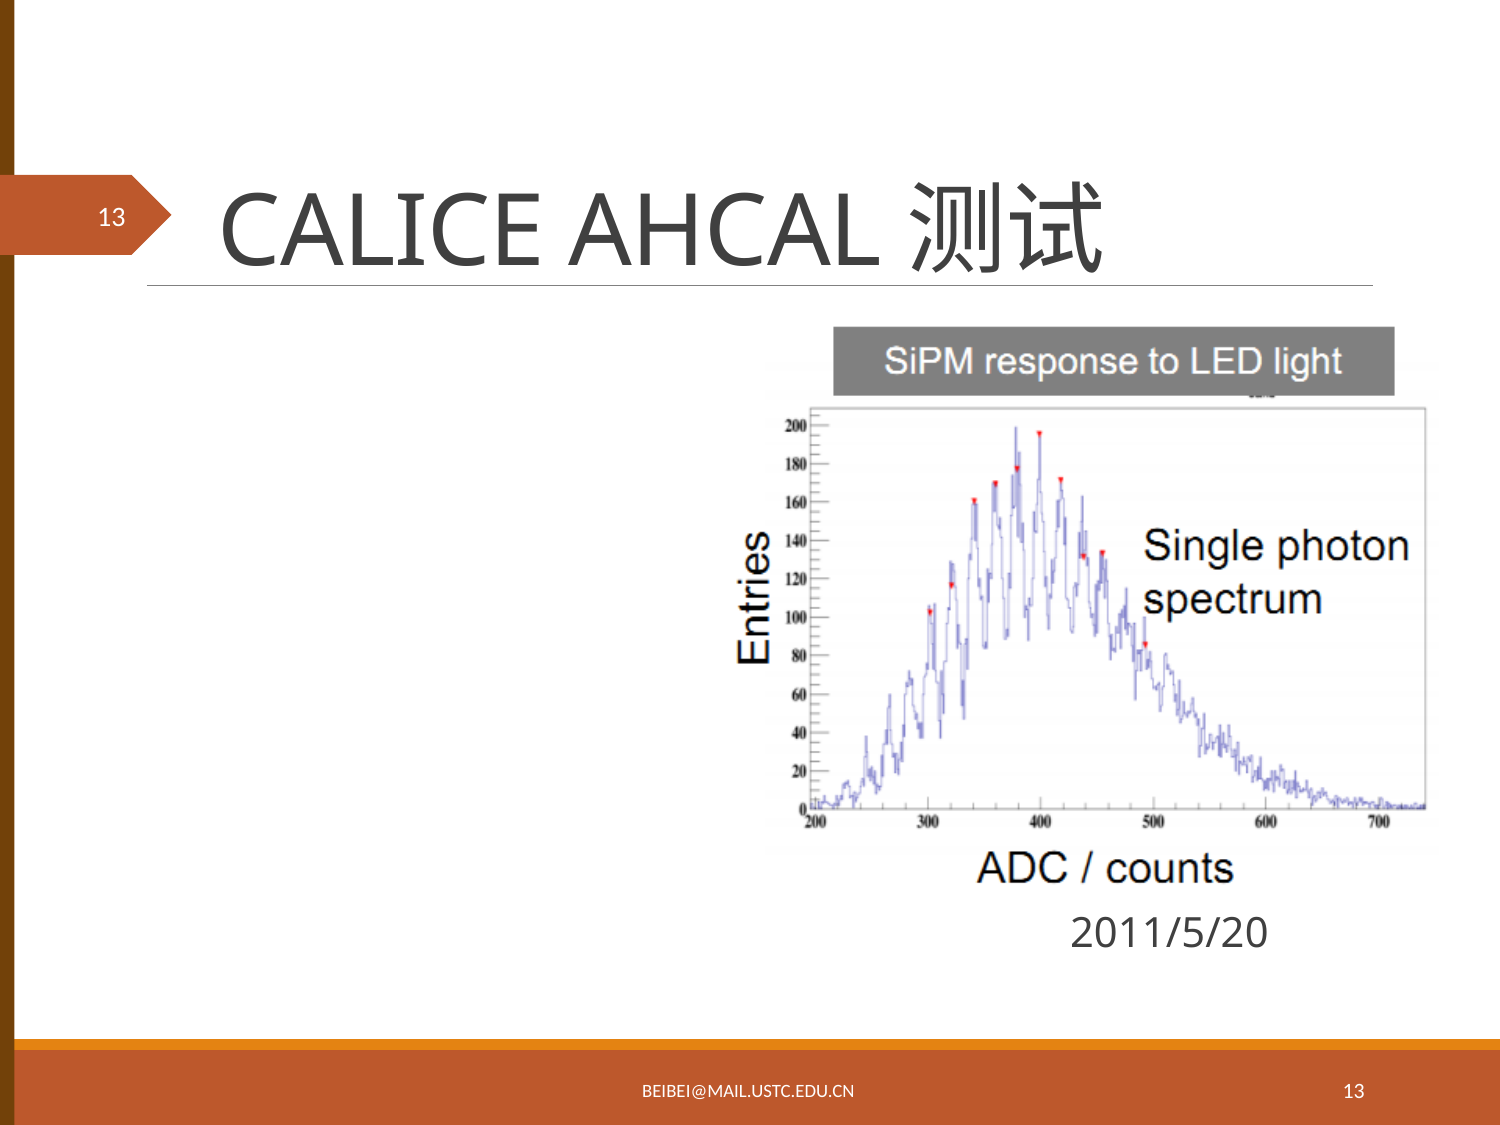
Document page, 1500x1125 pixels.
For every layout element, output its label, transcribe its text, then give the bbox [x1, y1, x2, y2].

slide_number 13 [1218, 1059, 1380, 1120]
title CALICE AHCAL测试 [202, 55, 1441, 294]
list 2011/5/20 [1055, 914, 1303, 984]
picture [717, 313, 1460, 905]
footer BEIBEI@MAIL.USTC.EDU.CN [453, 1059, 1047, 1120]
